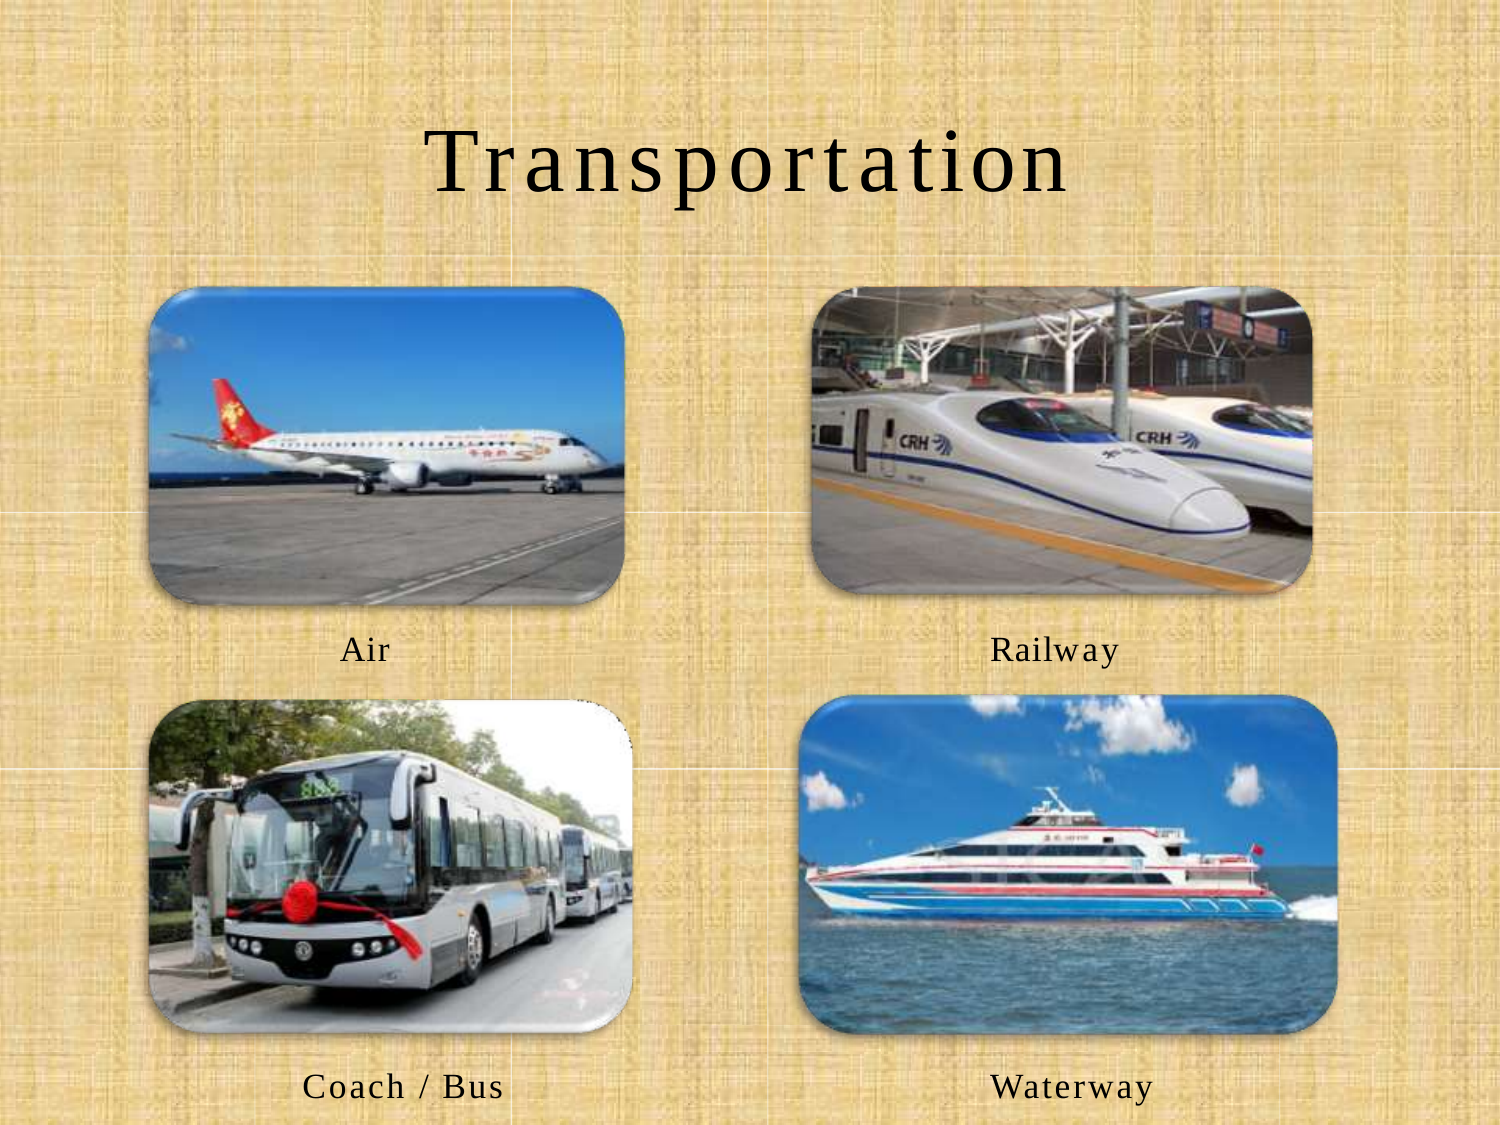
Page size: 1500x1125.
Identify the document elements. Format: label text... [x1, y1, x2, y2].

text_box Coach / Bus [300, 1061, 510, 1106]
text_box [132, 692, 642, 1051]
text_box [795, 279, 1322, 612]
text_box Railway [987, 623, 1125, 669]
text_box Waterway [987, 1061, 1163, 1106]
text_box [132, 279, 634, 623]
text_box [782, 687, 1347, 1052]
text_box Air [337, 623, 395, 669]
title Transportation [421, 97, 1080, 288]
picture [0, 0, 1500, 1125]
